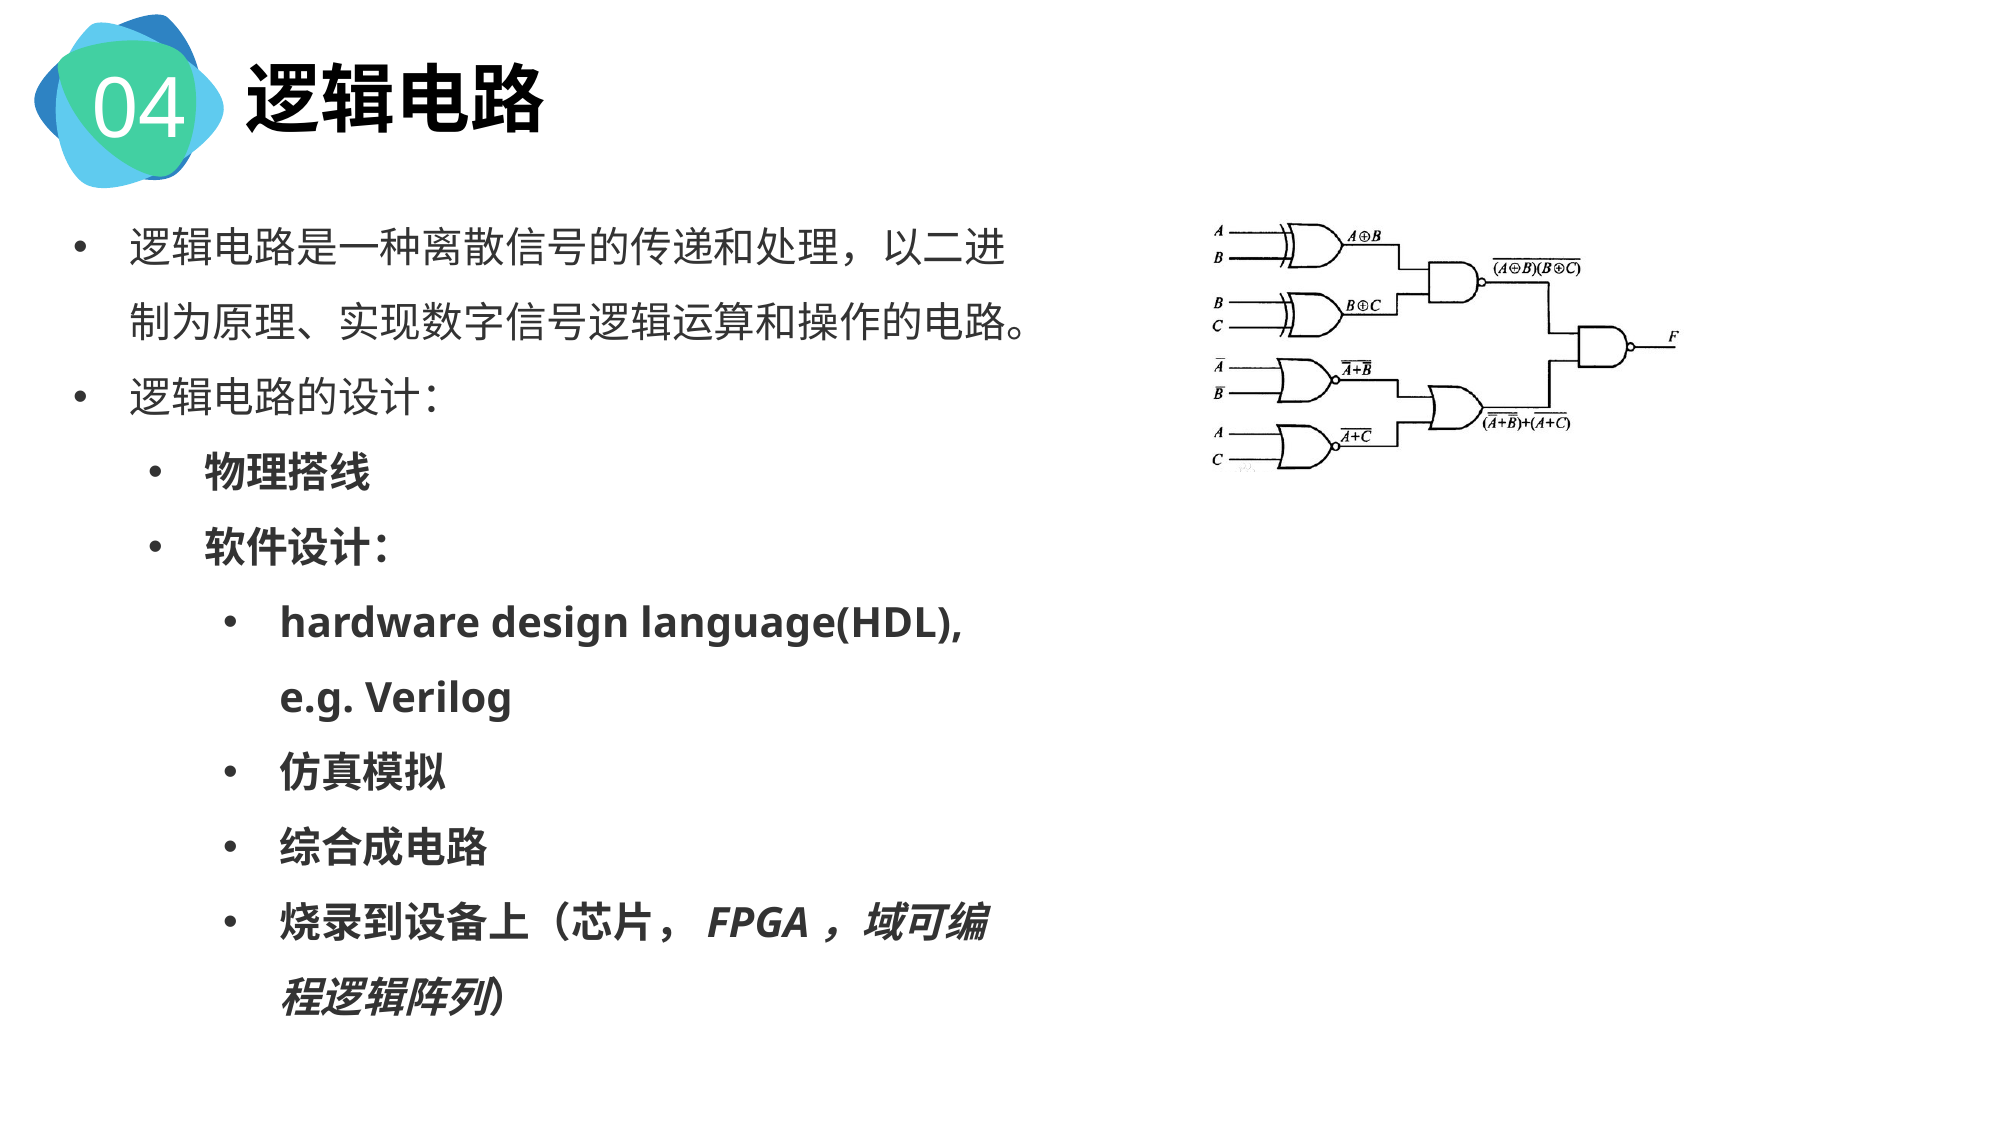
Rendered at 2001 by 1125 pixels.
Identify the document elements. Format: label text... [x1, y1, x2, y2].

picture [1192, 188, 1689, 472]
text_box 逻辑电路是一种离散信号的传递和处理，以二进制为原理、实现数字信号逻辑运算和操作的电路。 逻辑电路的设计： 物理搭线 软件设计： hardware design language(HDL), e.g. Verilog 仿真模拟 综合成电路 烧录到设备上（芯片，FPGA，域可编程逻辑阵列） [58, 188, 1030, 1029]
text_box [28, 0, 233, 209]
text_box 逻辑电路 [238, 43, 1455, 149]
